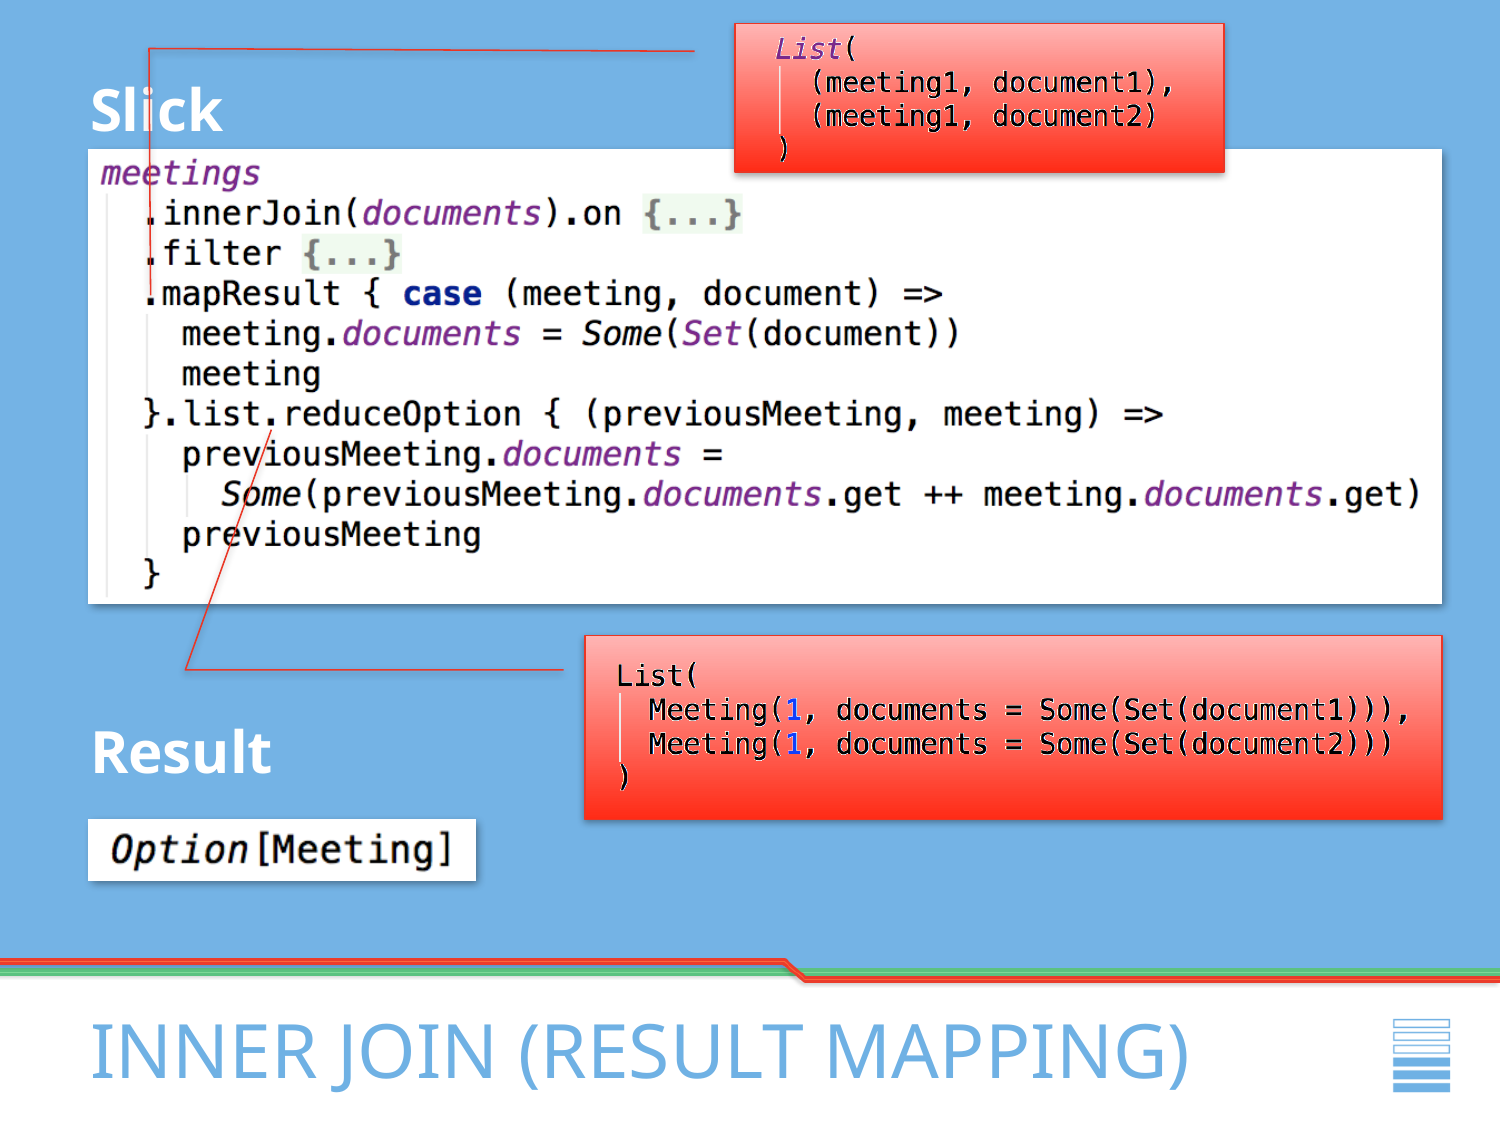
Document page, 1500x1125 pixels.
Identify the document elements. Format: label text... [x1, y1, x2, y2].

text_box [584, 635, 1443, 820]
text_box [734, 23, 1225, 173]
picture [0, 0, 1500, 1125]
list Slick Result [75, 66, 1425, 938]
title INNER JOIN (RESULT MAPPING) [75, 954, 1375, 1125]
text_box [184, 612, 564, 671]
